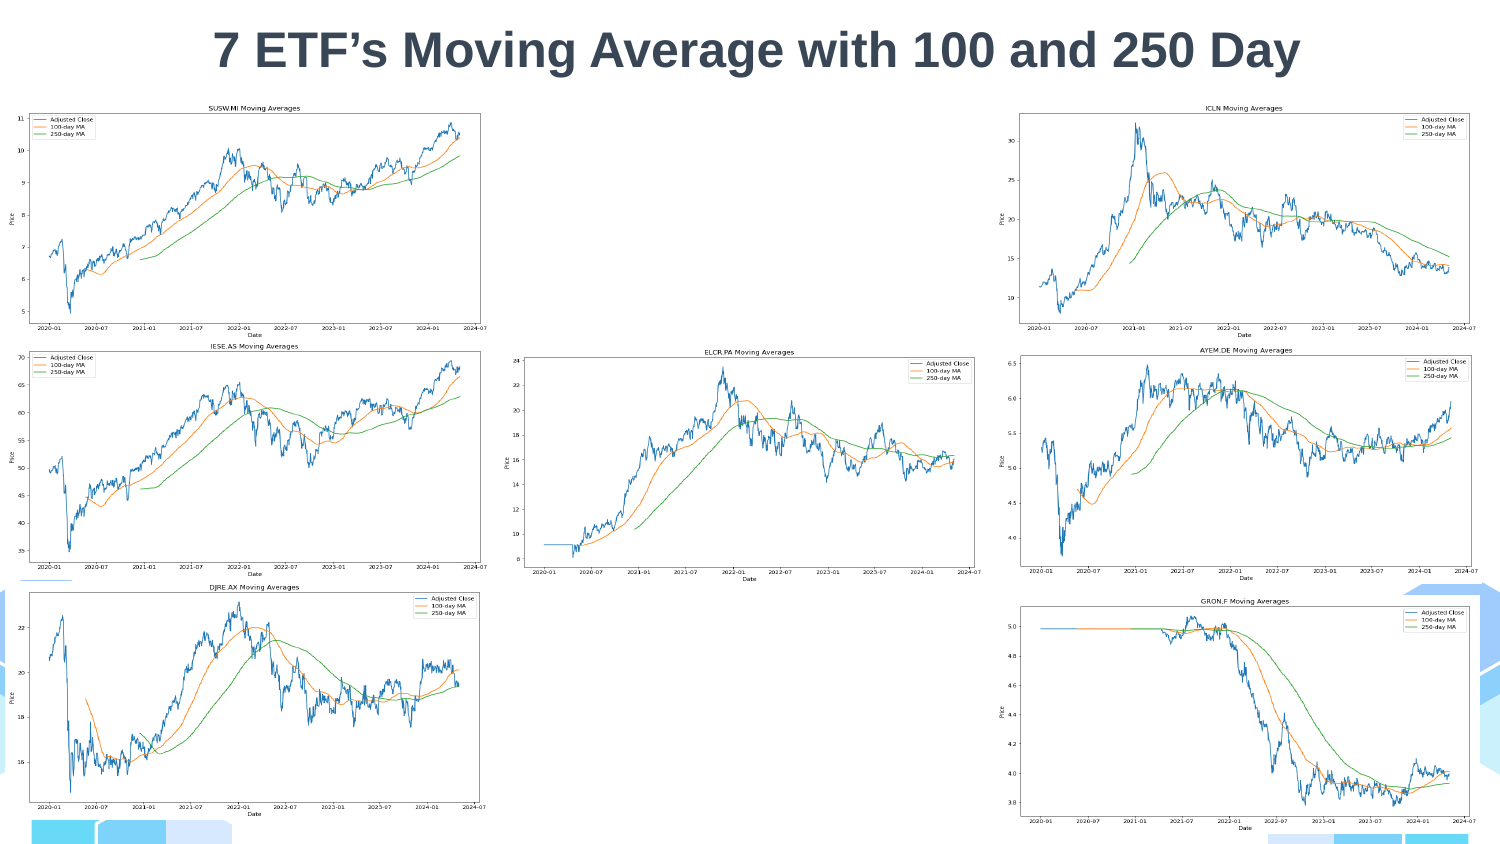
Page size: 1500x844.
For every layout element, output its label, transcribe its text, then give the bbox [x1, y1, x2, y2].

picture [5, 102, 491, 820]
picture [994, 344, 1482, 584]
picture [994, 595, 1480, 834]
picture [500, 345, 985, 585]
picture [994, 102, 1480, 342]
subtitle 7 ETF’s Moving Average with 100 and 250 Day [5, 0, 1500, 55]
